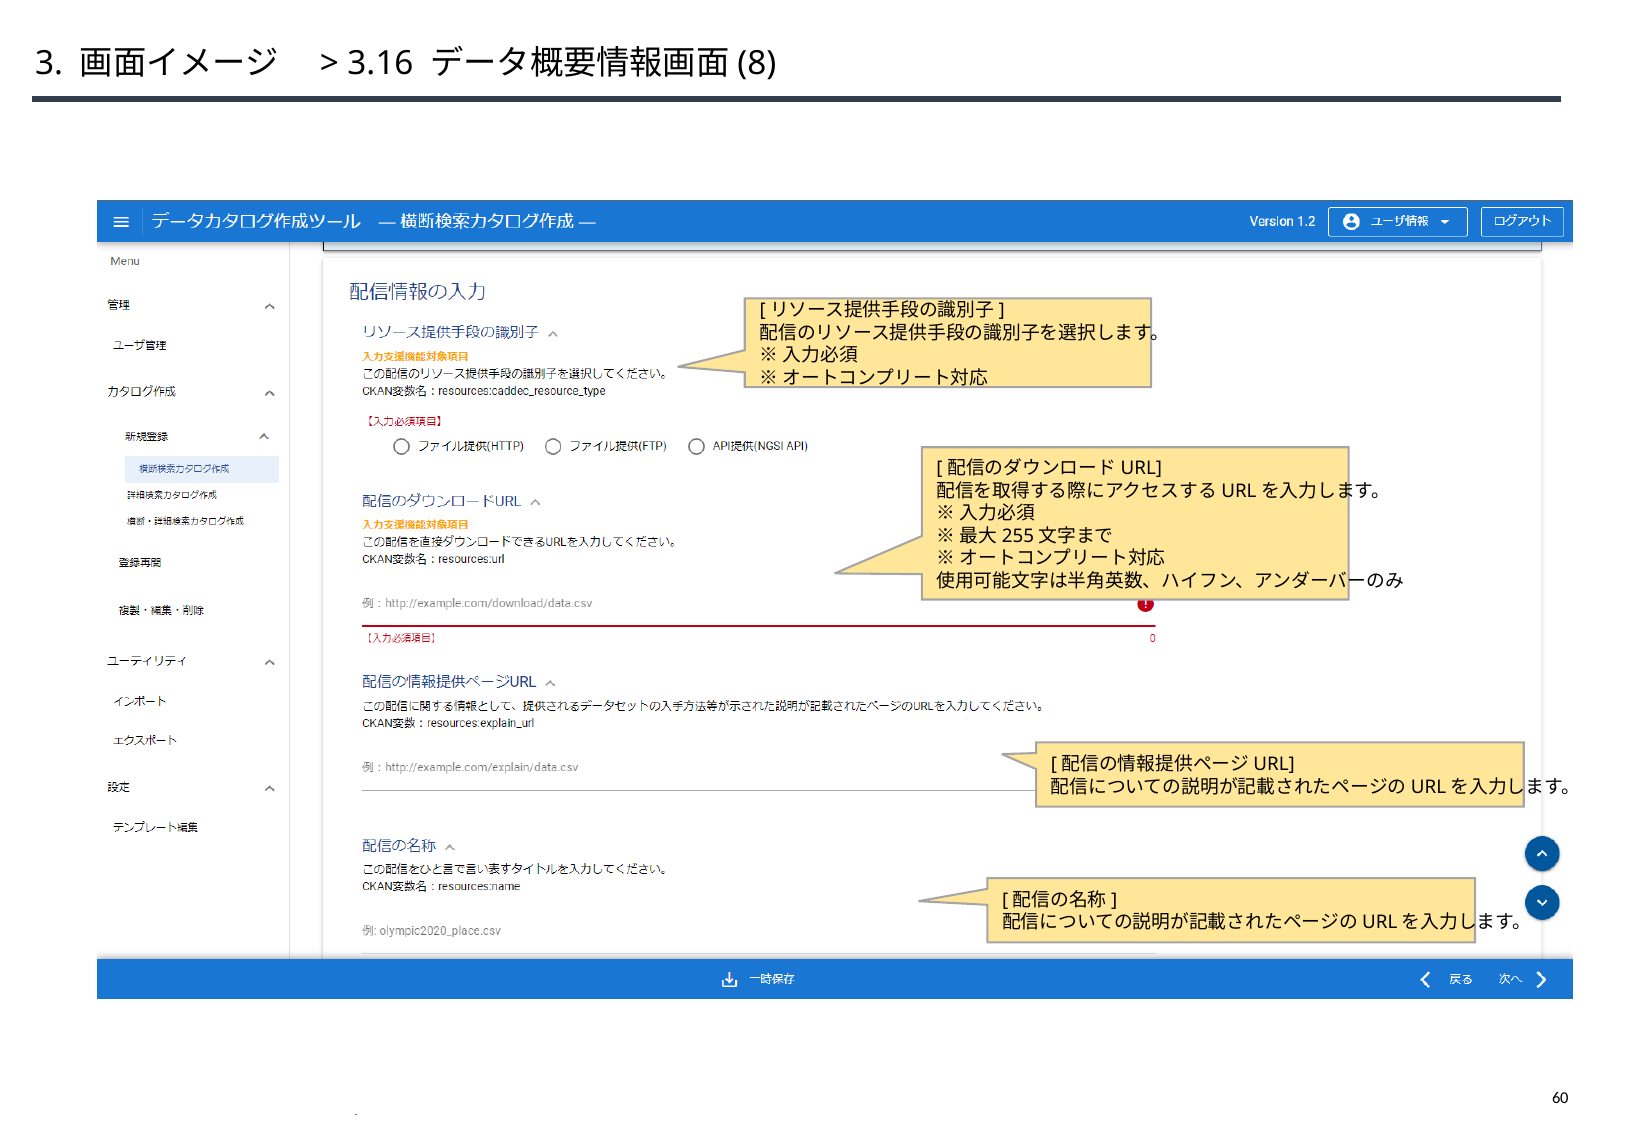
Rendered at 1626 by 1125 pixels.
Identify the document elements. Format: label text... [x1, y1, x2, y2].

title 3. 画面イメージ > 3.16 データ概要情報画面(8) [35, 11, 1280, 116]
picture [97, 200, 1573, 999]
